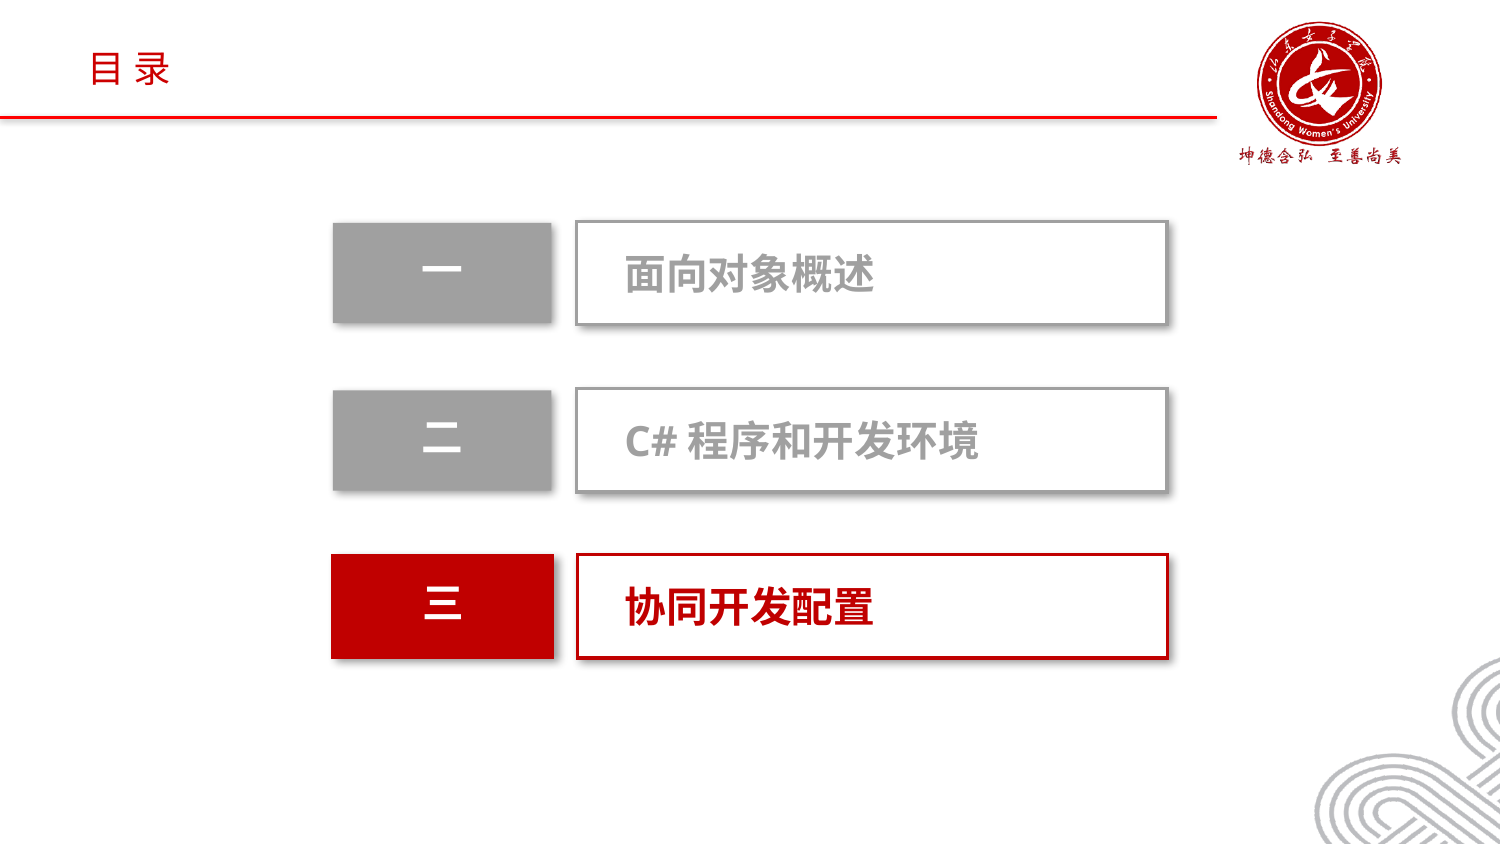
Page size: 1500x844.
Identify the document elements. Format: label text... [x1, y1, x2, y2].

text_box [332, 221, 1168, 325]
picture [1277, 650, 1500, 844]
text_box 目 录 [72, 37, 186, 98]
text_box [332, 388, 1168, 493]
picture [1234, 20, 1406, 192]
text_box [333, 554, 1169, 659]
